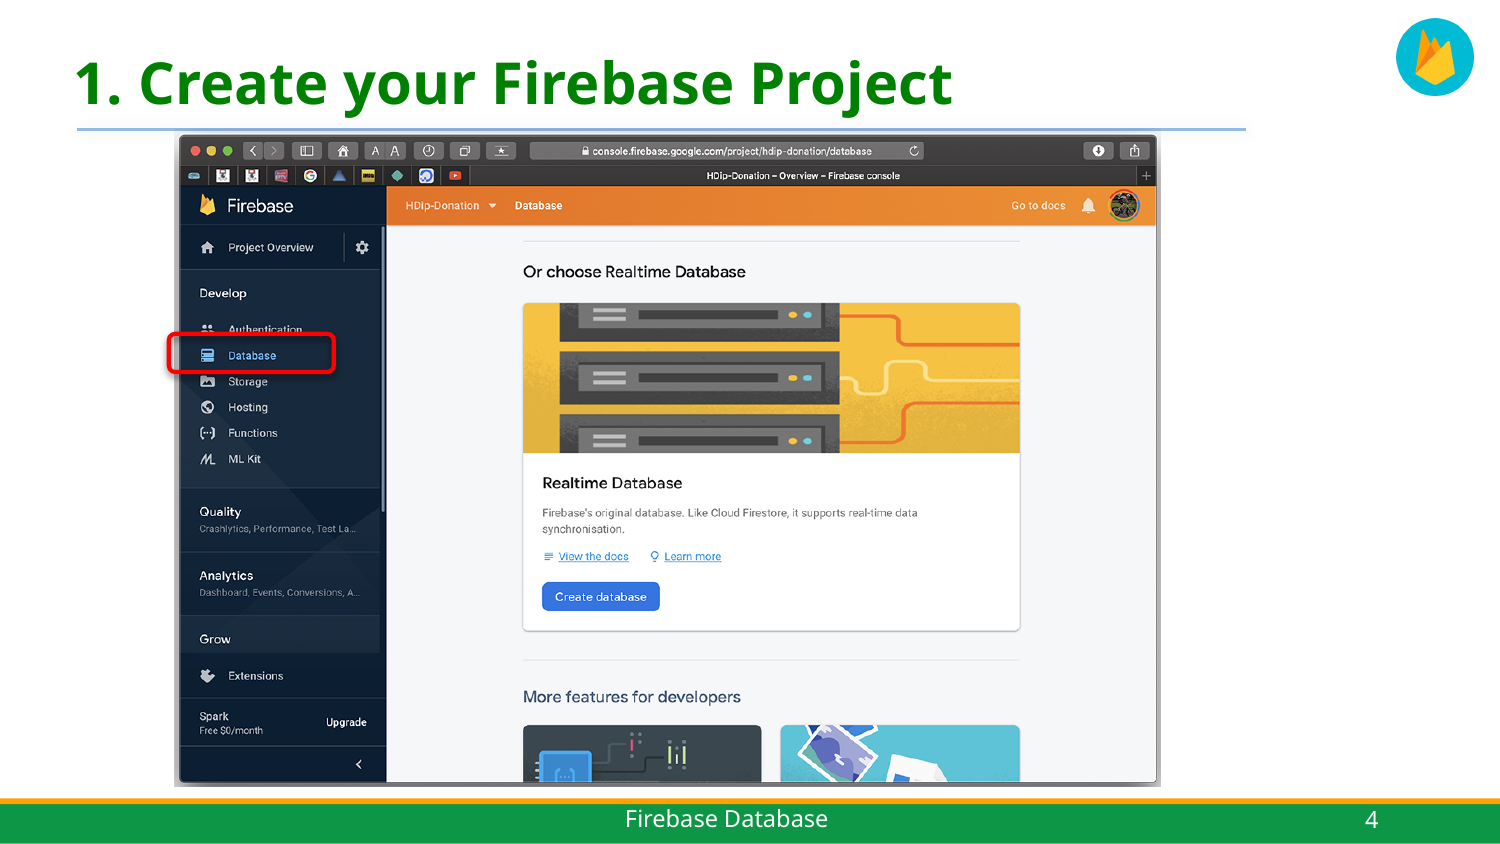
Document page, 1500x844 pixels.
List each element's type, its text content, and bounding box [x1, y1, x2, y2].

title 1. Create your Firebase Project [64, 0, 1371, 126]
picture [1396, 18, 1474, 96]
picture [174, 127, 1161, 787]
slide_number 4 [1074, 799, 1388, 844]
footer Firebase Database [527, 802, 927, 843]
